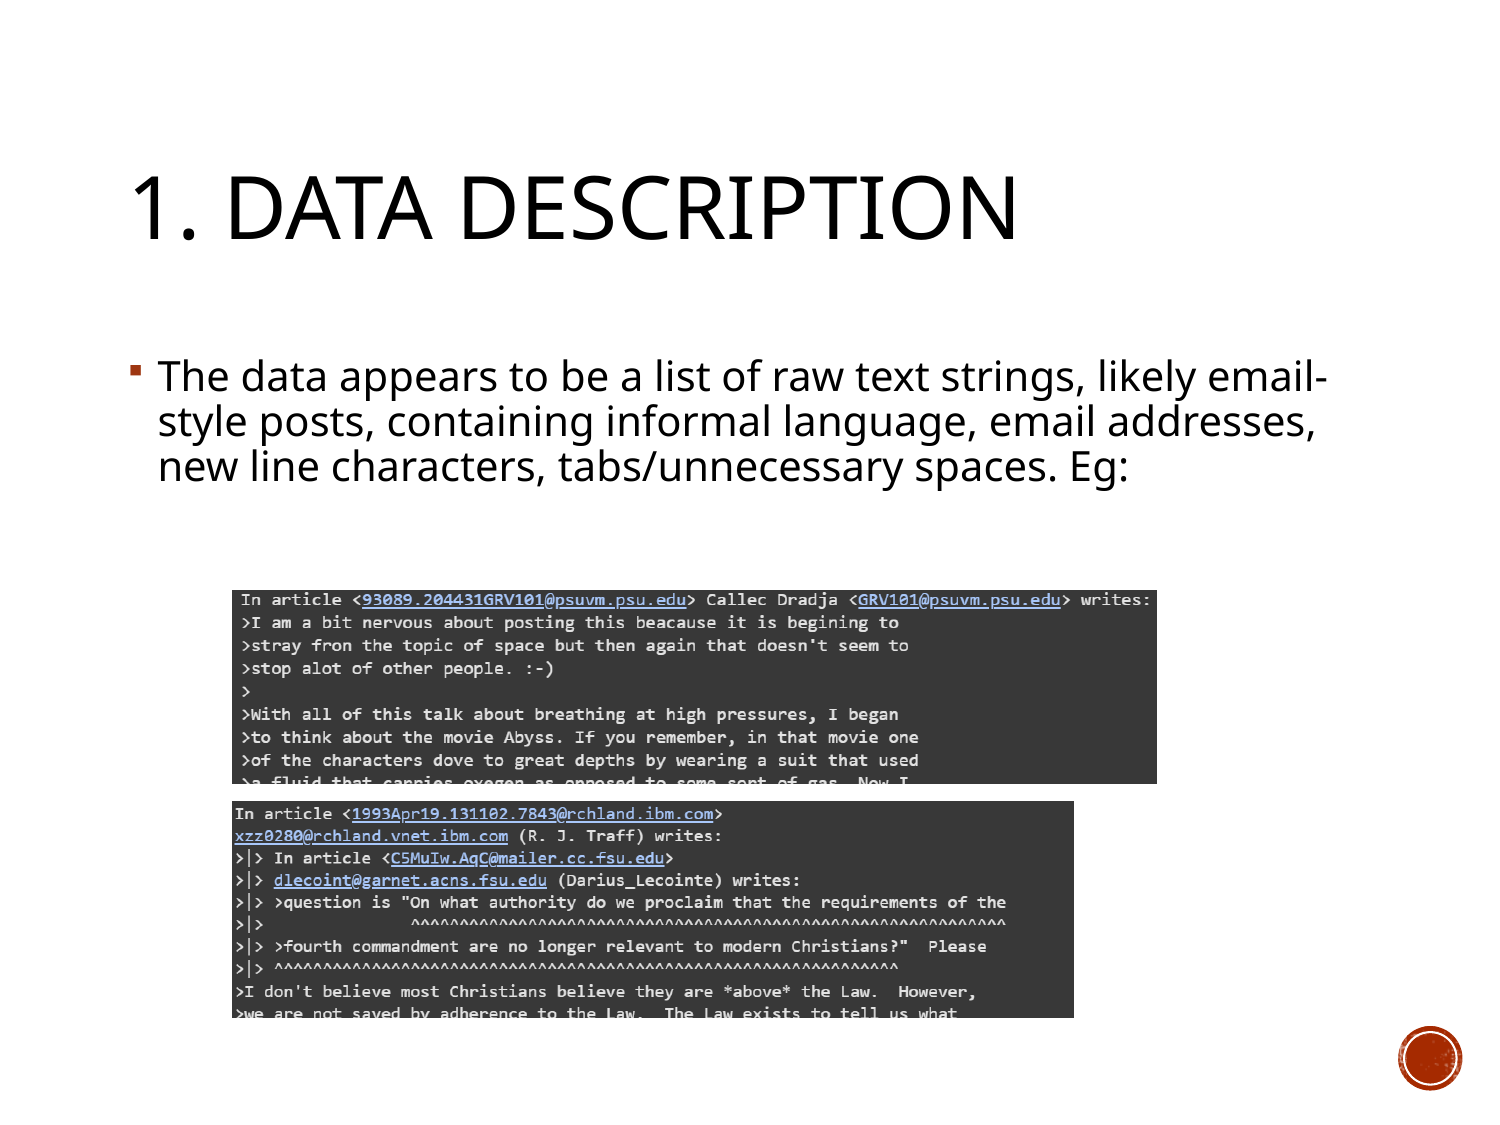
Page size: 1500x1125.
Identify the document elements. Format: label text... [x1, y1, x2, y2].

picture [232, 801, 1074, 1018]
list The data appears to be a list of raw text strings, likely email-style posts, containing informal language, email addresses, new line characters, tabs/unnecessary spaces. Eg: [112, 348, 1388, 1013]
title 1. Data Description [112, 79, 1388, 344]
picture [232, 590, 1157, 784]
